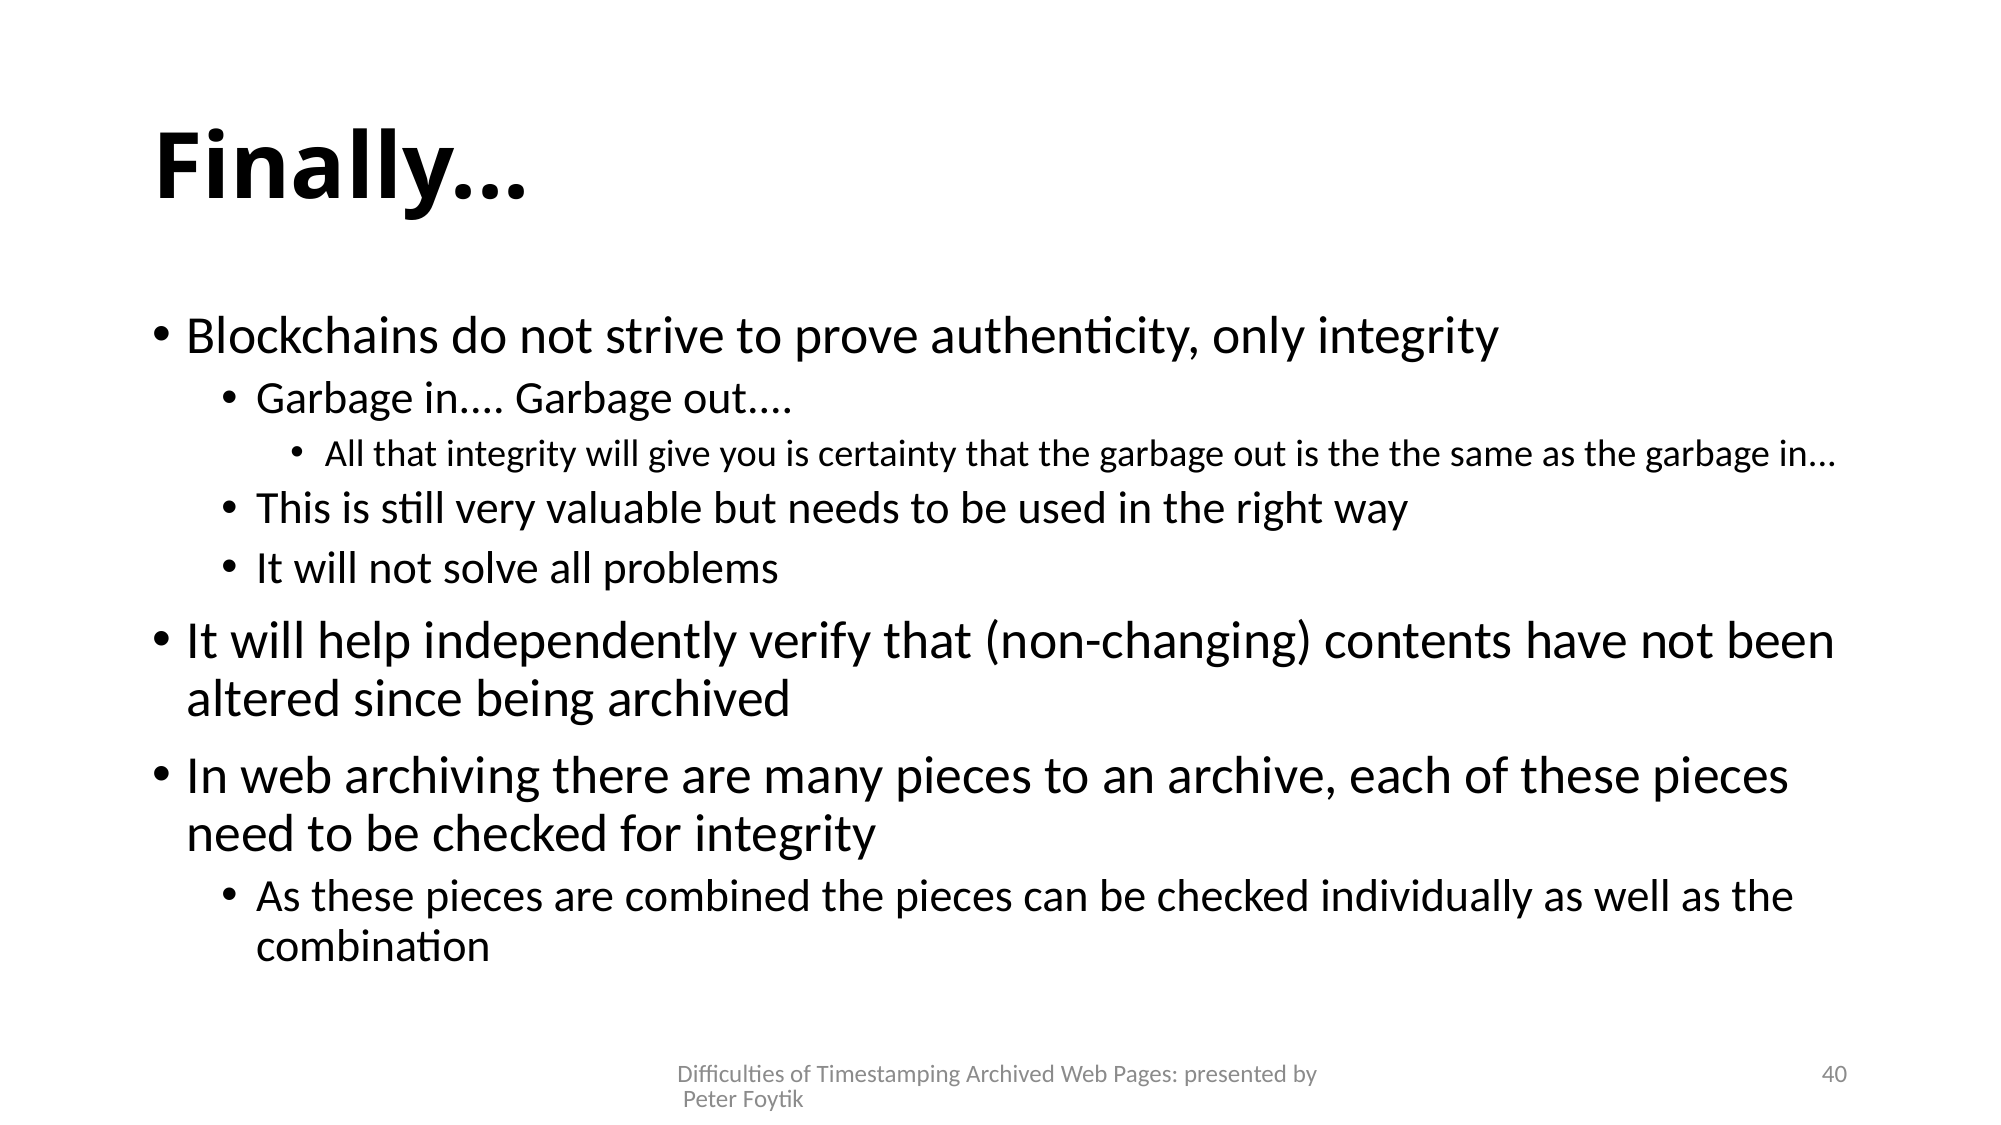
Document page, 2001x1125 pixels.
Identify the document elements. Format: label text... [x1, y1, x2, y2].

slide_number 40 [1412, 1042, 1863, 1103]
footer Difficulties of Timestamping Archived Web Pages: presented by Peter Foytik [662, 1042, 1338, 1103]
list Blockchains do not strive to prove authenticity, only integrity Garbage in.... Garbage out.... All that integrity will give you is certainty that the garbage out is the the same as the garbage in... This is still very valuable but needs to be used in the right way It will not solve all problems It will help independently verify that (non-changing) contents have not been altered since being archived In web archiving there are many pieces to an archive, each of these pieces need to be checked for integrity As these pieces are combined the pieces can be checked individually as well as the combination [137, 299, 1863, 1014]
title Finally... [137, 59, 1863, 278]
